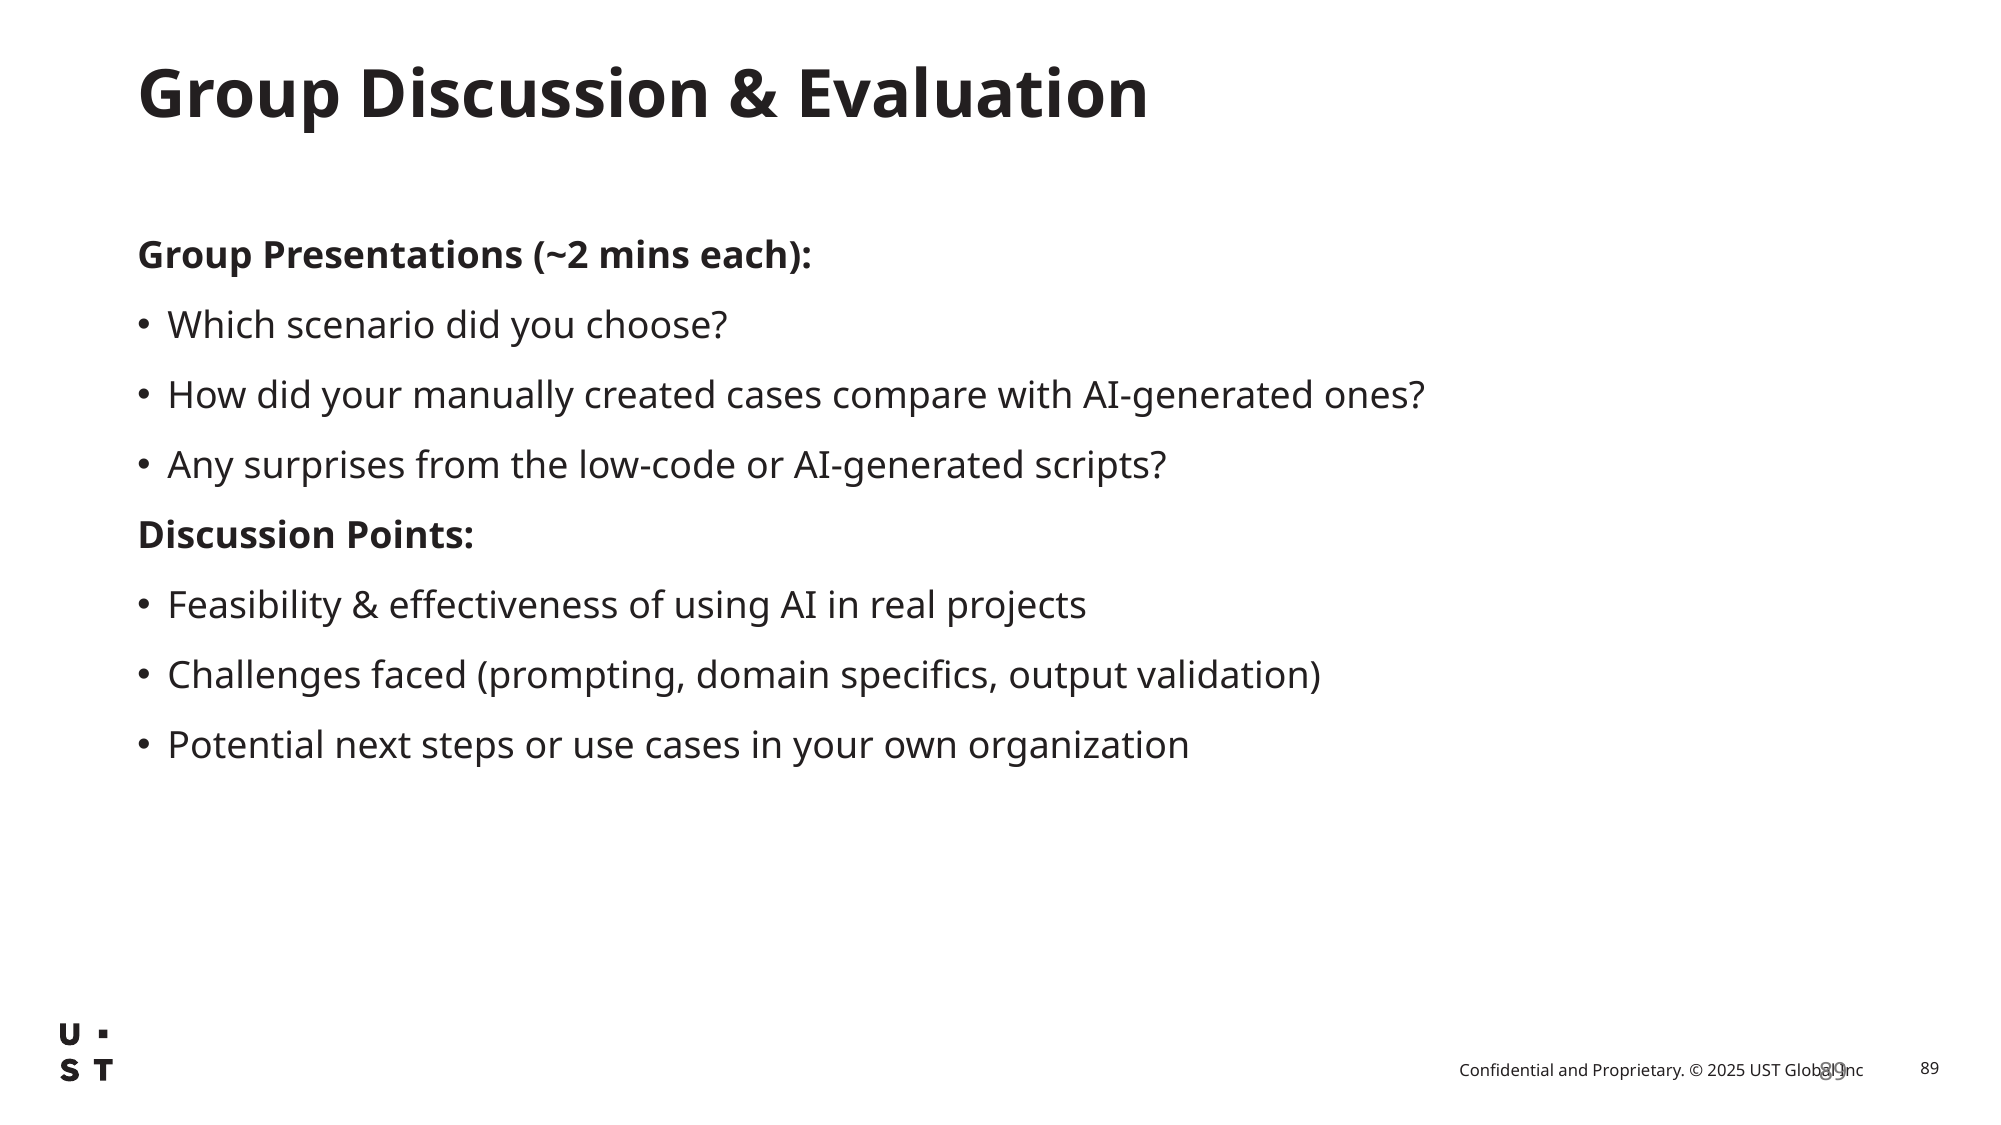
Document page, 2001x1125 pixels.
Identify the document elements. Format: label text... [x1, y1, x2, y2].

title Group Discussion & Evaluation [137, 59, 1863, 192]
list Group Presentations (~2 mins each): Which scenario did you choose? How did your manually created cases compare with AI-generated ones? Any surprises from the low-code or AI-generated scripts? Discussion Points: Feasibility & effectiveness of using AI in real projects Challenges faced (prompting, domain specifics, output validation) Potential next steps or use cases in your own organization [137, 231, 1863, 1014]
slide_number 89 [1412, 1042, 1863, 1103]
